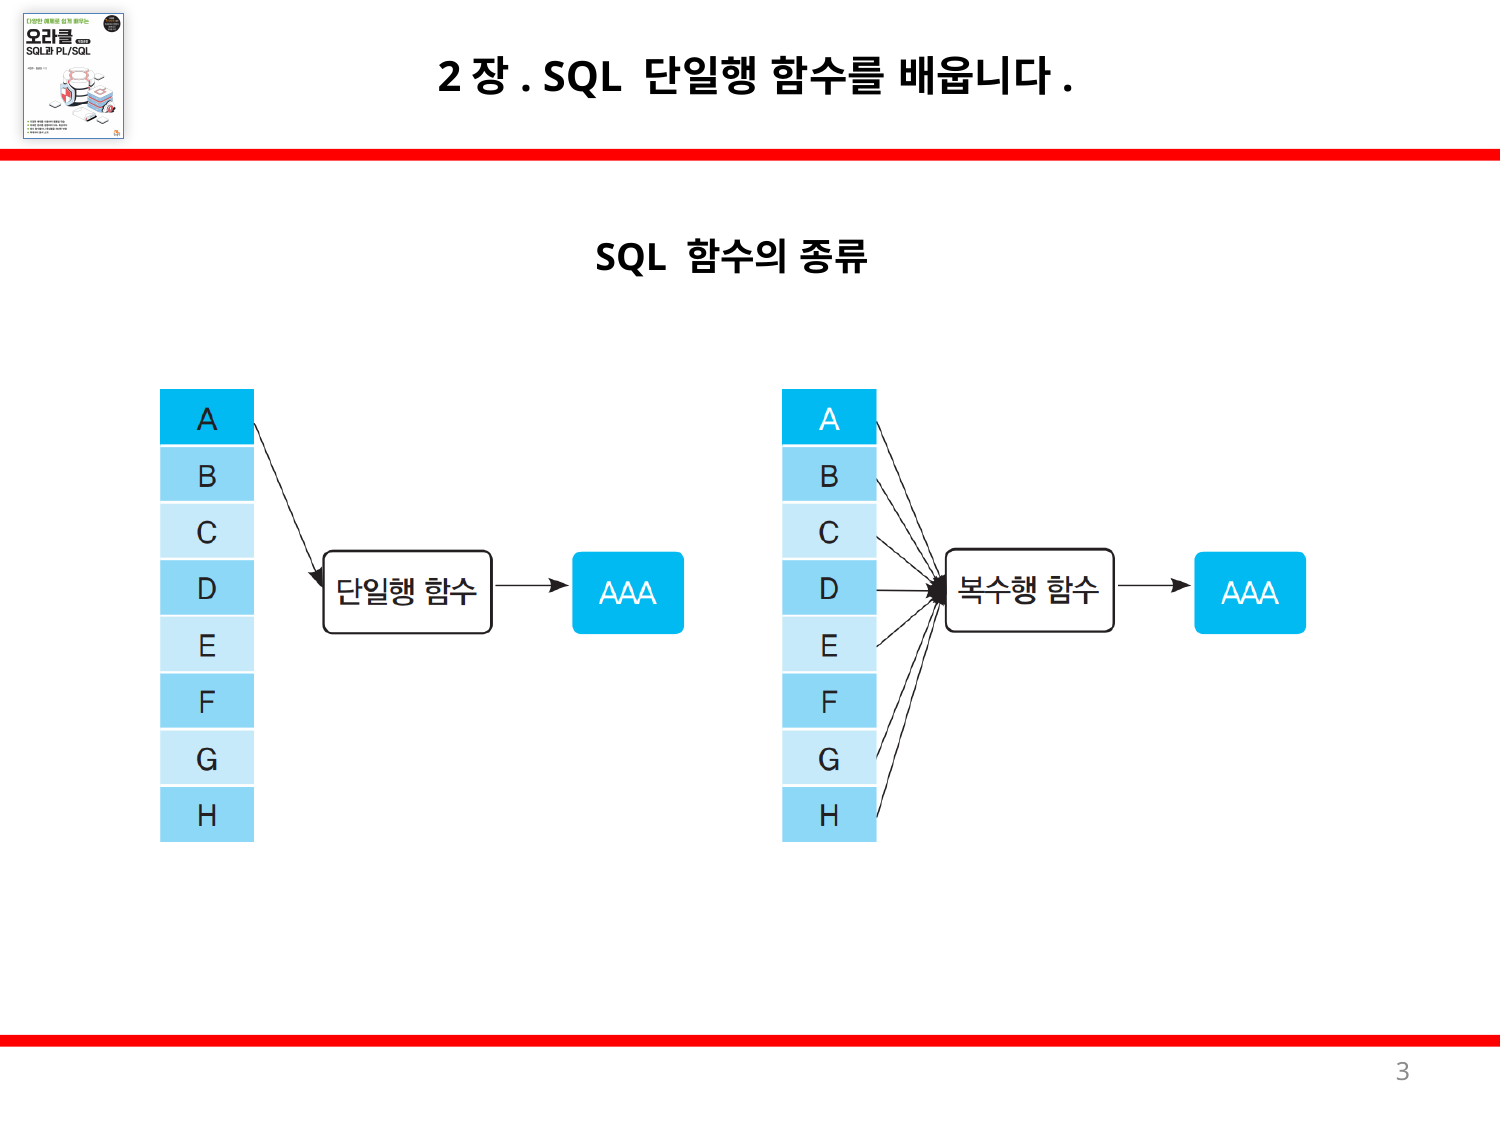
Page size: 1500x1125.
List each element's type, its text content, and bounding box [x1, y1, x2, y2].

text_box SQL 함수의 종류 [252, 194, 1213, 316]
picture [138, 366, 1327, 870]
text_box [0, 147, 1500, 163]
picture [23, 13, 125, 140]
text_box [0, 1033, 1500, 1049]
slide_number 3 [1074, 1042, 1425, 1103]
text_box 2장. SQL 단일행 함수를 배웁니다. [252, 0, 1260, 151]
